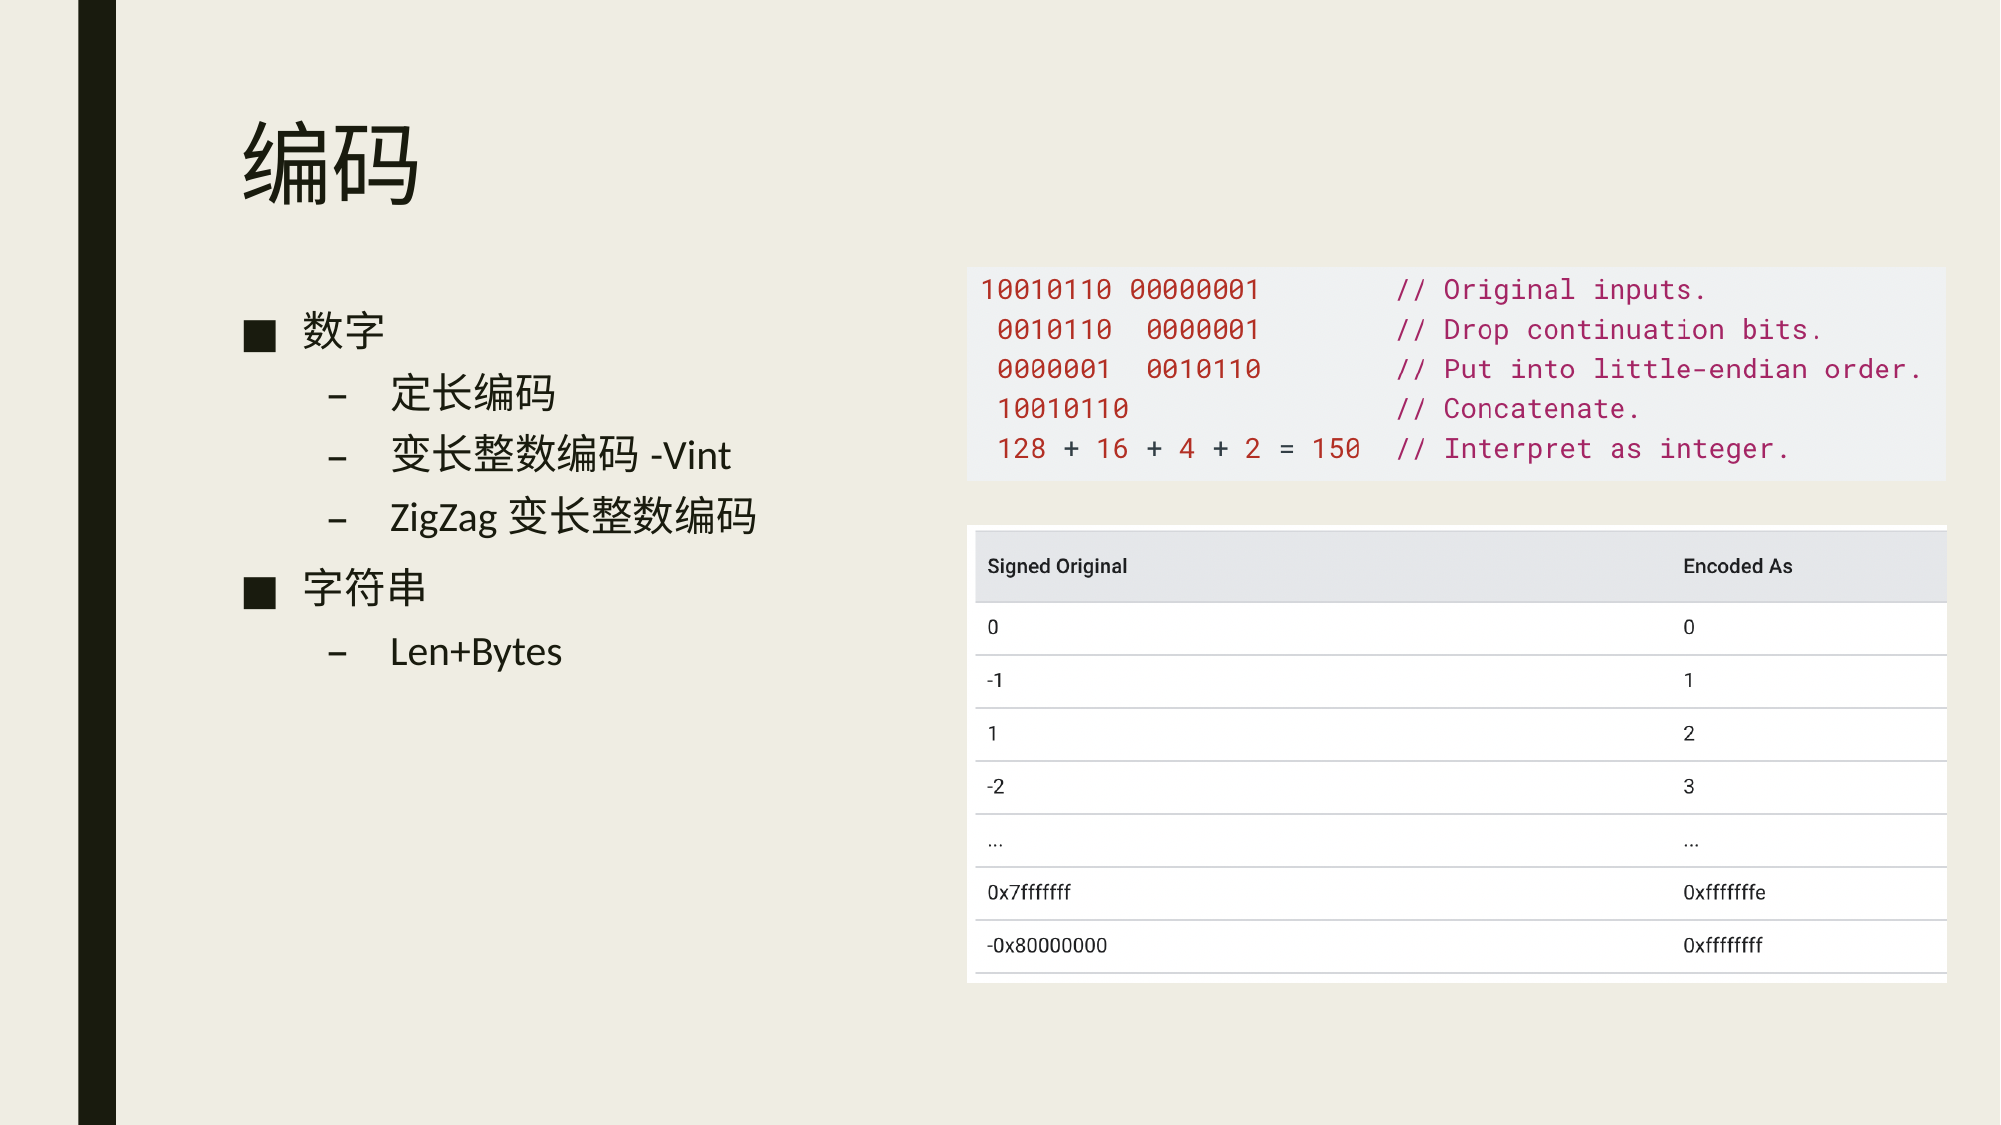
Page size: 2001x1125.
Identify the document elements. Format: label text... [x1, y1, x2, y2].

picture [967, 525, 1947, 984]
picture [967, 267, 1946, 481]
list 数字 定长编码 变长整数编码-Vint ZigZag变长整数编码 字符串 Len+Bytes [225, 301, 1800, 889]
title 编码 [225, 112, 1800, 301]
